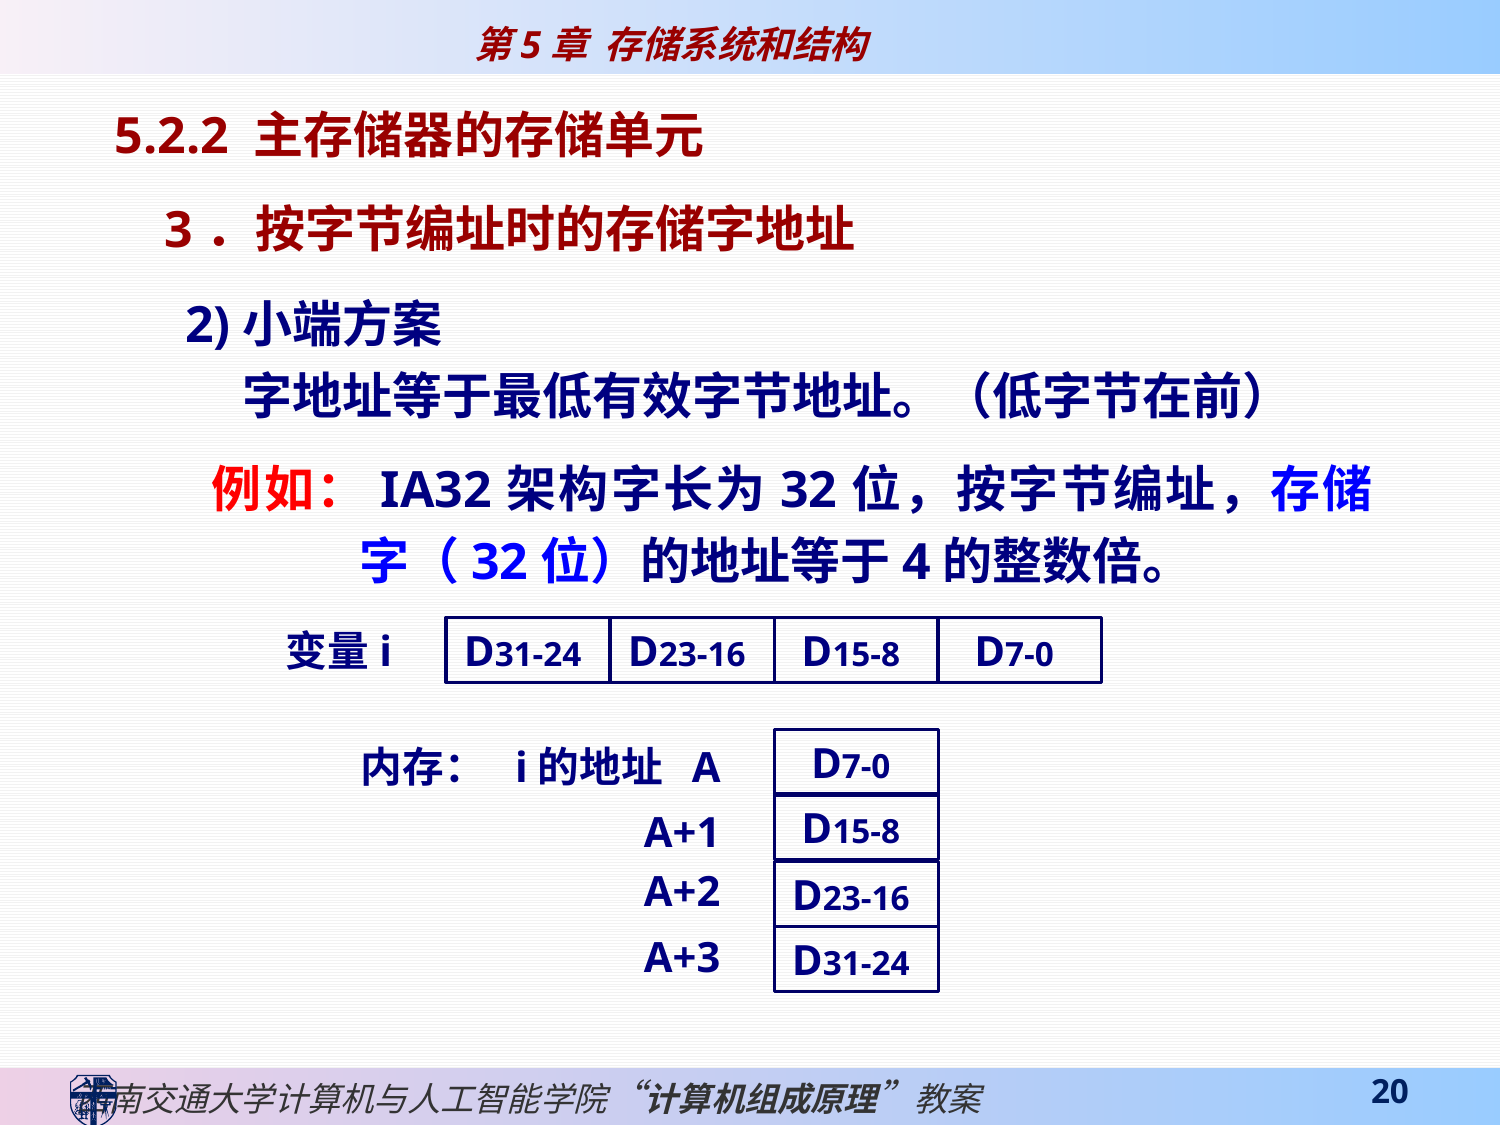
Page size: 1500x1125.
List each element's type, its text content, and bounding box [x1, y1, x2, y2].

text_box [263, 729, 939, 993]
text_box 2)小端方案 字地址等于最低有效字节地址。（低字节在前） [141, 273, 1500, 432]
text_box 3．按字节编址时的存储字地址 [106, 178, 1158, 258]
text_box 5.2.2 主存储器的存储单元 [100, 90, 1022, 171]
table_header 地址范围（空间） [1226, 0, 1230, 73]
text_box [256, 617, 1102, 684]
text_box 例如：IA32架构字长为32位，按字节编址，存储字（32位）的地址等于4的整数倍。 [183, 438, 1388, 598]
